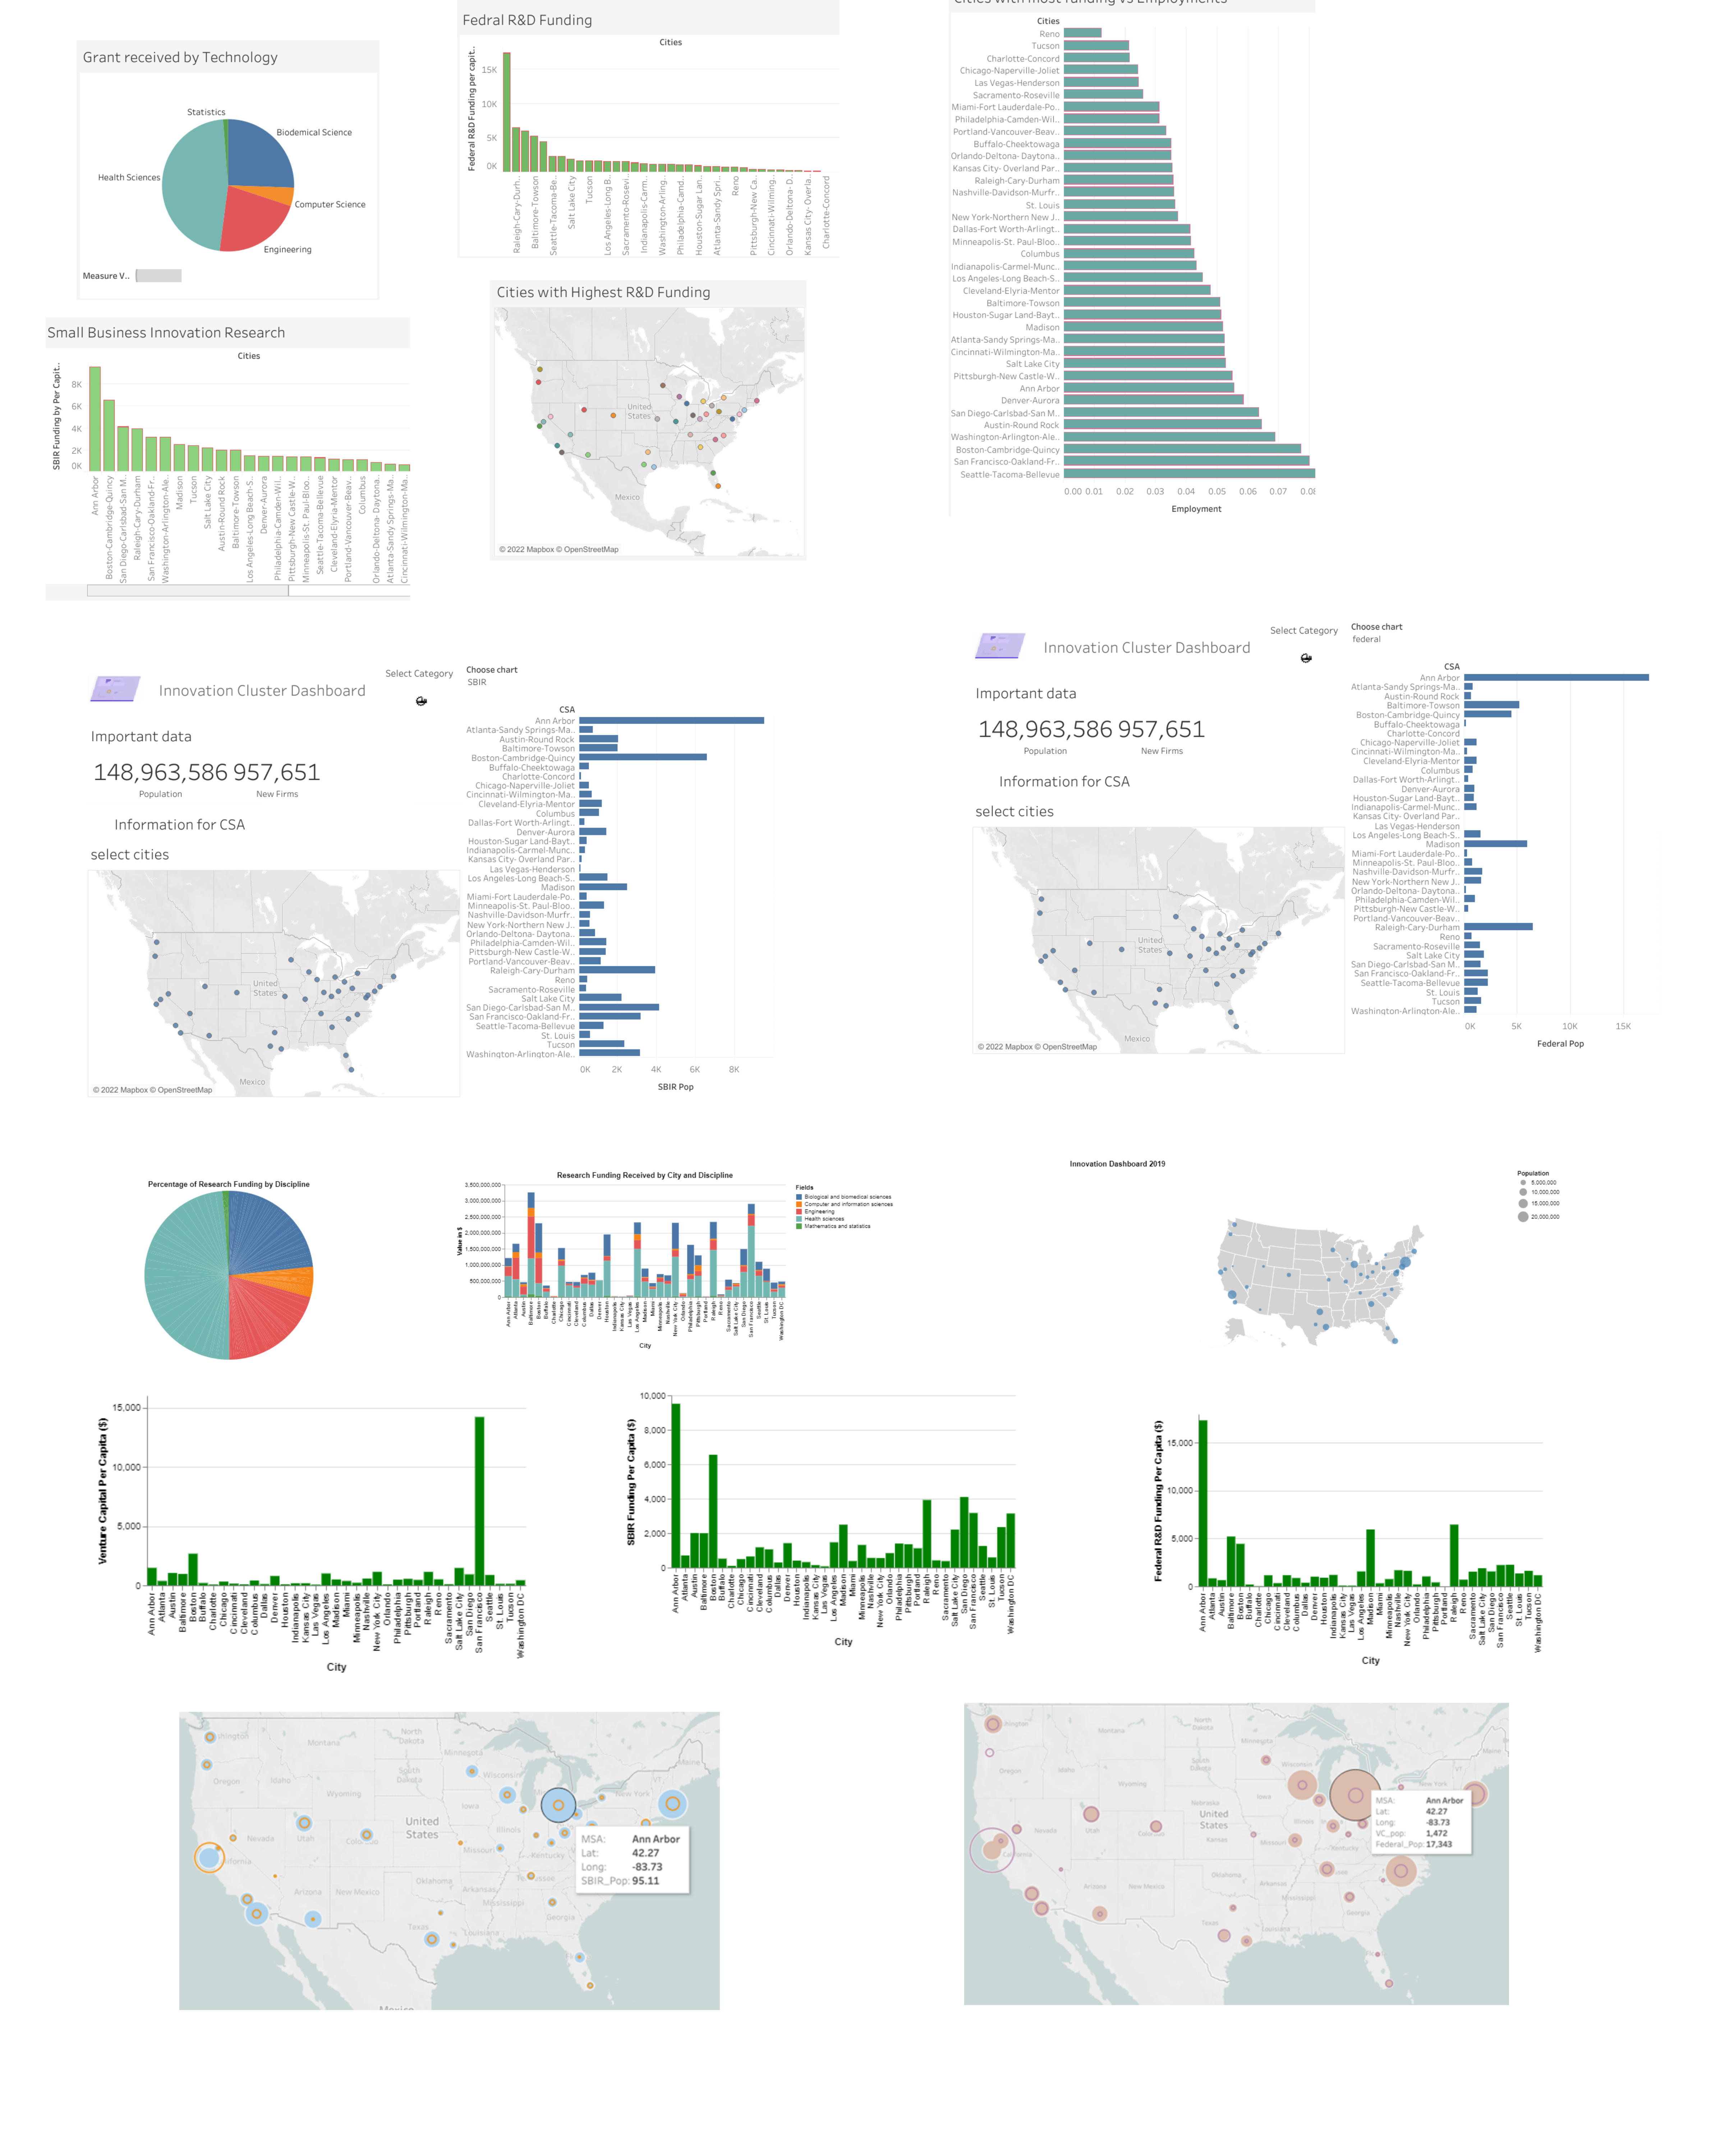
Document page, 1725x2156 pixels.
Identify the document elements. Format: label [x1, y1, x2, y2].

picture [46, 317, 410, 600]
picture [490, 280, 806, 561]
picture [79, 654, 781, 1099]
picture [142, 1177, 319, 1363]
picture [622, 1158, 1563, 1657]
picture [457, 0, 840, 258]
picture [454, 1164, 949, 1357]
picture [92, 1392, 621, 1677]
picture [949, 0, 1315, 516]
picture [964, 616, 1666, 1058]
picture [1149, 1397, 1628, 1673]
picture [77, 40, 380, 300]
picture [964, 1703, 1509, 2005]
picture [179, 1712, 720, 2010]
